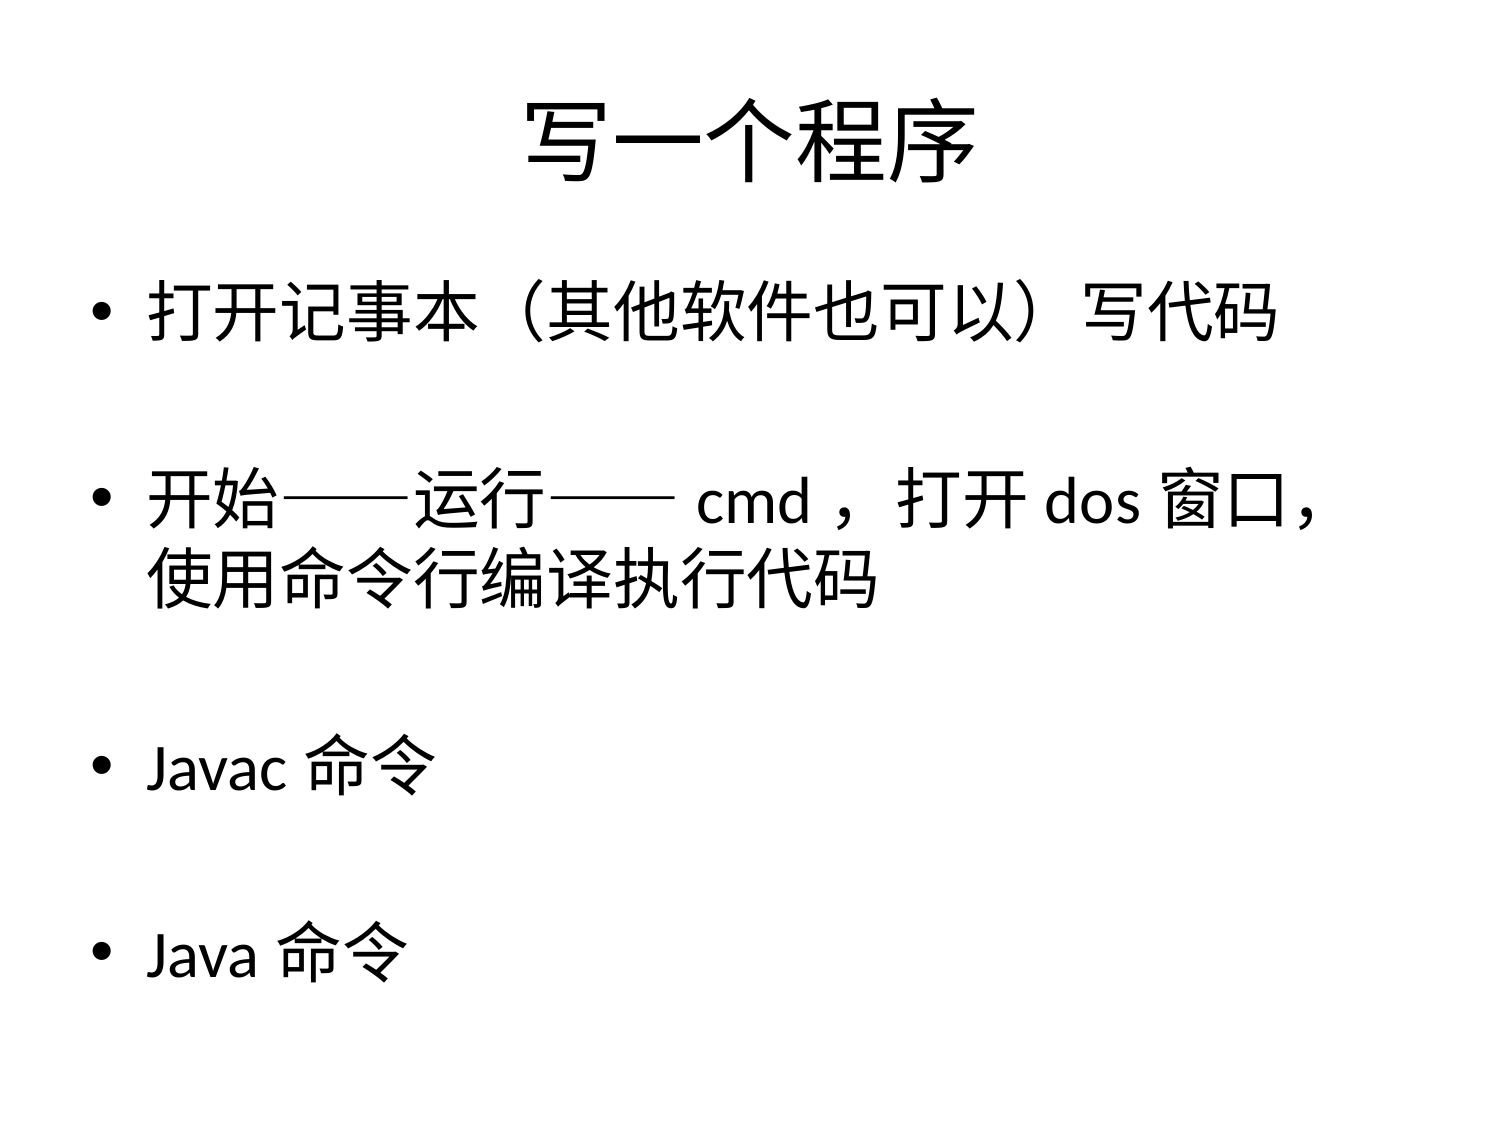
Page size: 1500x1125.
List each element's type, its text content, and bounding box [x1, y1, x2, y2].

list 打开记事本（其他软件也可以）写代码 开始——运行——cmd，打开dos窗口，使用命令行编译执行代码 Javac命令 Java命令 [75, 262, 1425, 1005]
title 写一个程序 [75, 45, 1425, 233]
